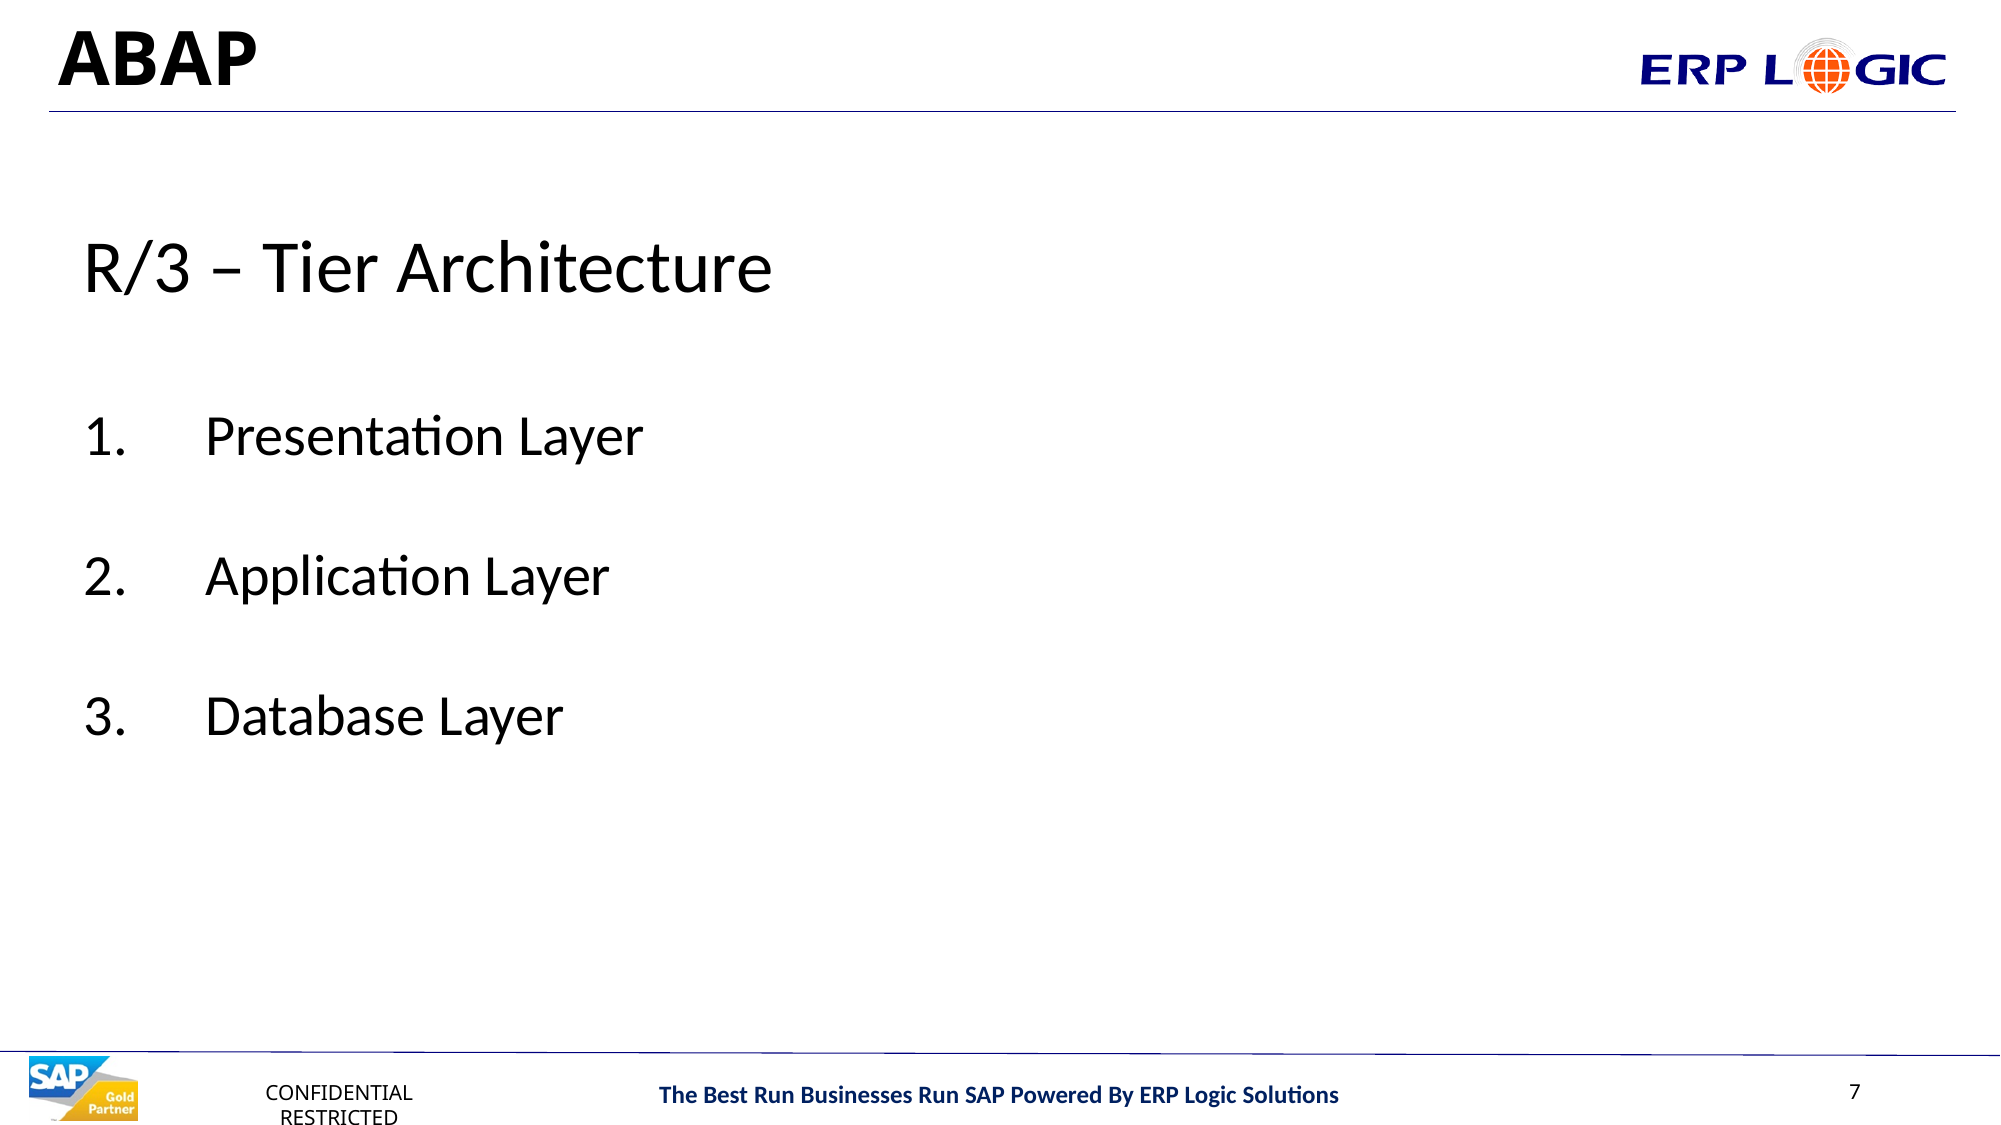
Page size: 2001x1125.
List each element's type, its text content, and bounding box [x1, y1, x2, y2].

text_box R/3 – Tier Architecture Presentation Layer Application Layer Database Layer [68, 120, 1977, 755]
title ABAP [43, 24, 1863, 99]
picture [1615, 33, 1975, 103]
picture [29, 1056, 138, 1121]
